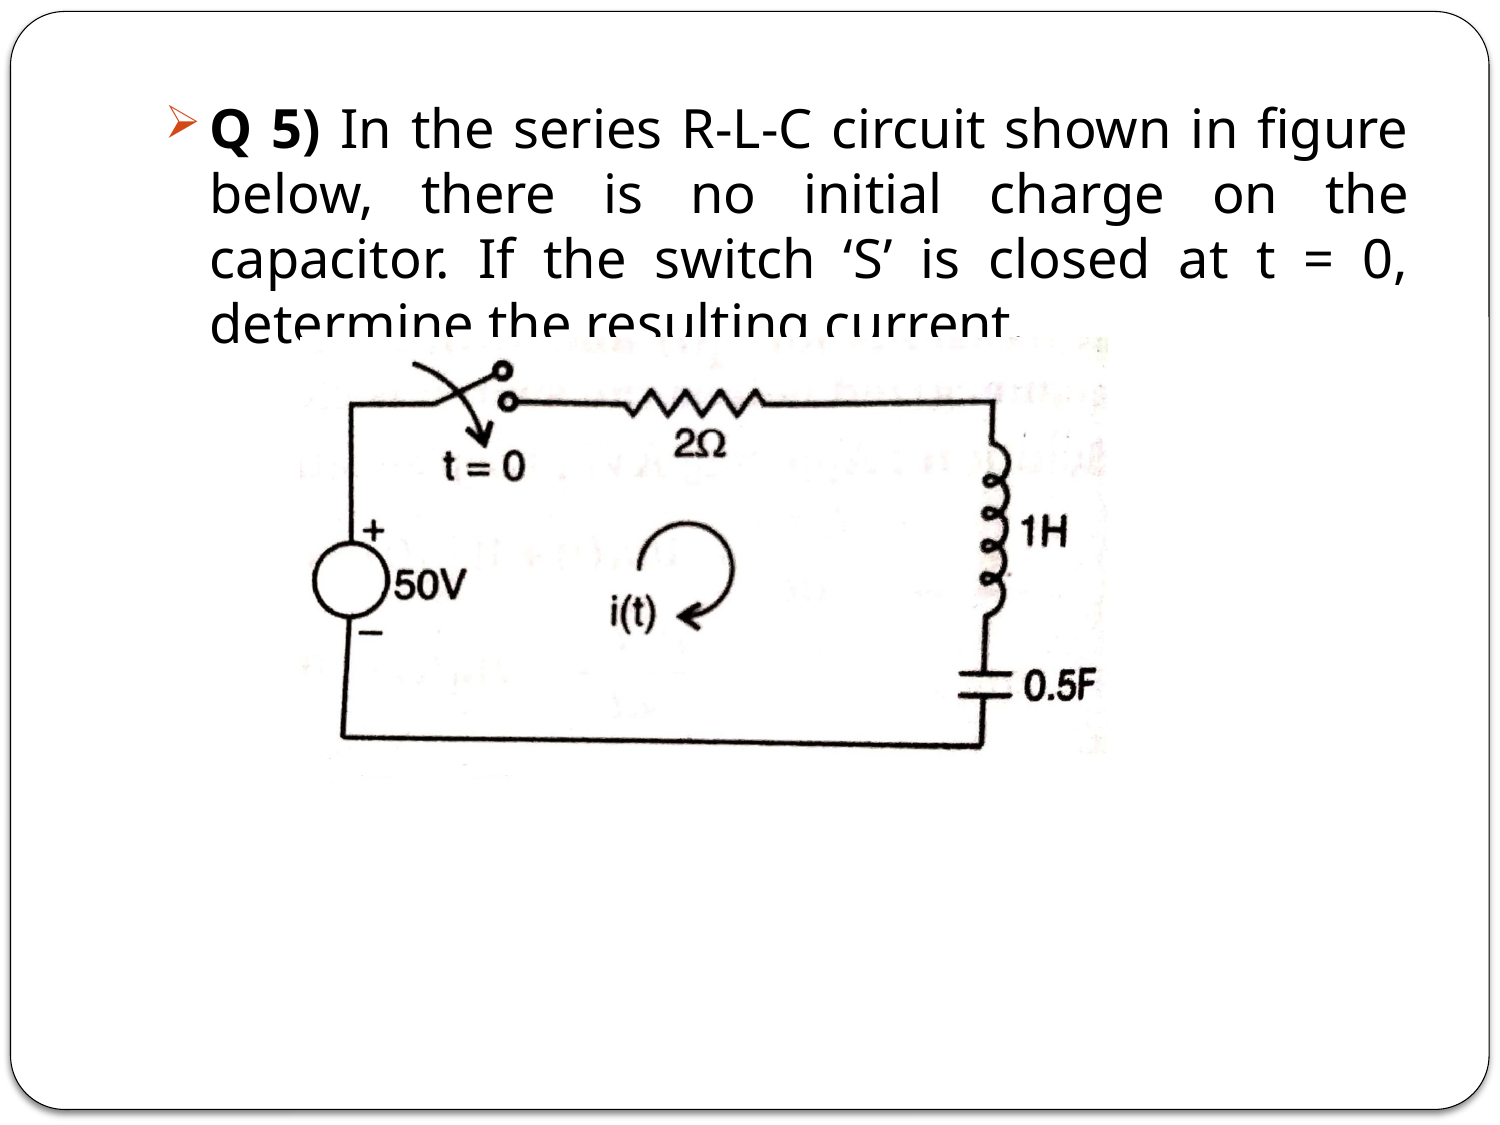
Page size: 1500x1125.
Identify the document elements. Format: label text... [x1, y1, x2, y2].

picture [299, 337, 1109, 788]
list Q 5) In the series R-L-C circuit shown in figure below, there is no initial charge on the capacitor. If the switch ‘S’ is closed at t = 0, determine the resulting current. [150, 87, 1425, 988]
